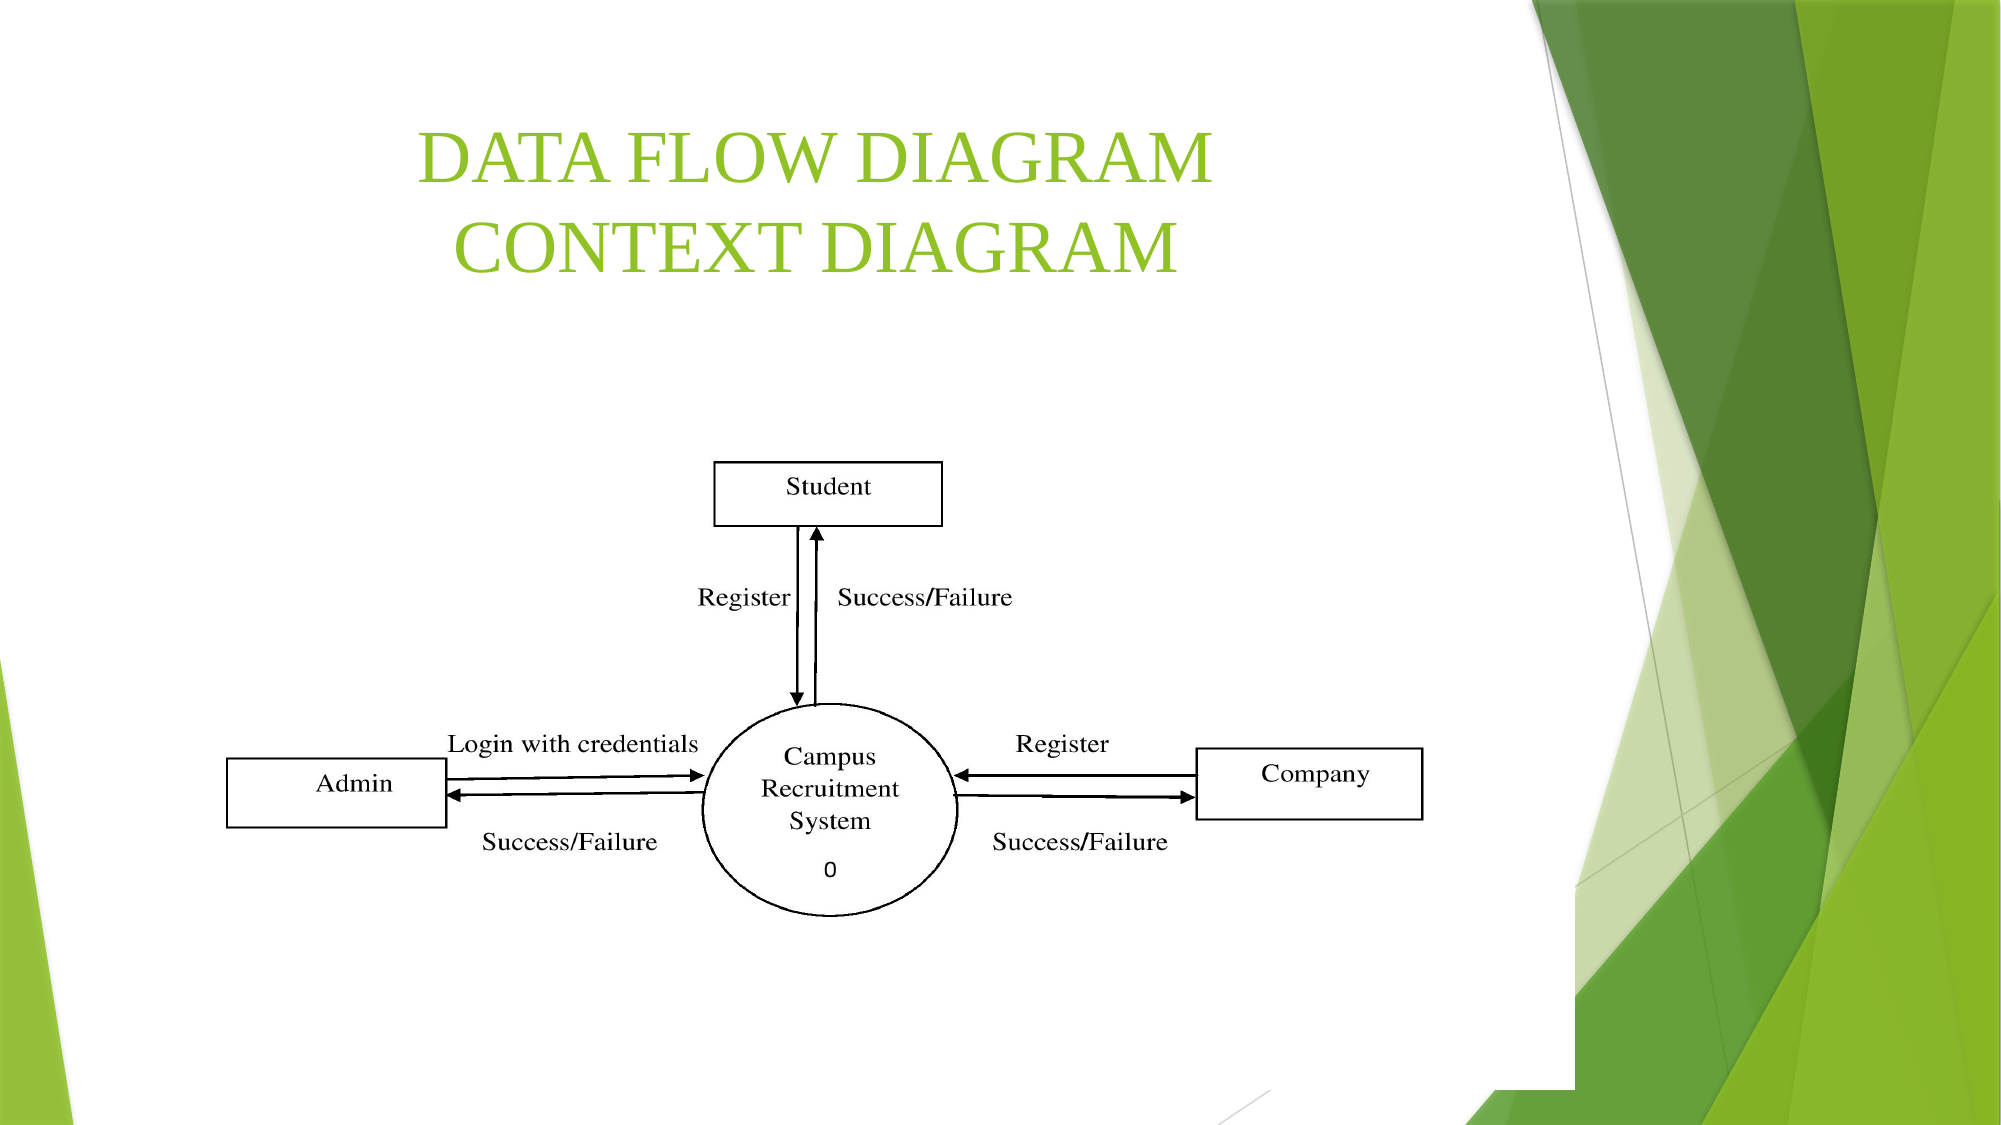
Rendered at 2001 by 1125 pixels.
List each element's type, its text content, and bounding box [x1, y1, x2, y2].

title DATA FLOW DIAGRAM CONTEXT DIAGRAM [111, 99, 1522, 368]
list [145, 295, 1576, 1091]
